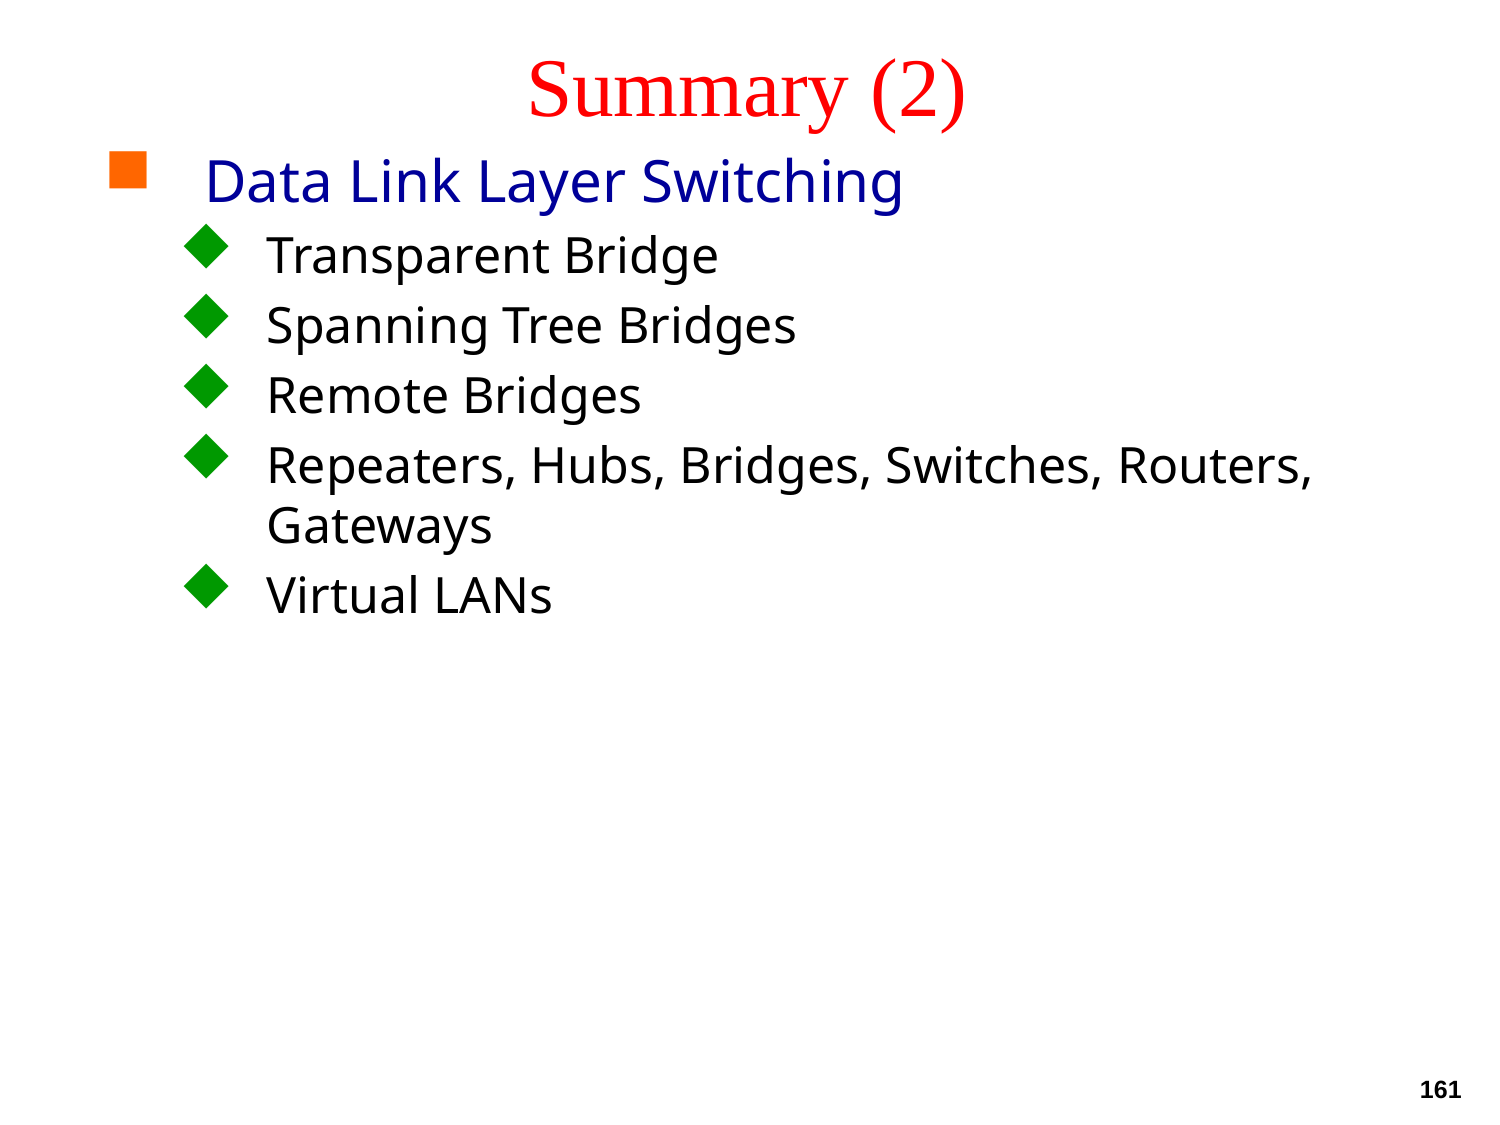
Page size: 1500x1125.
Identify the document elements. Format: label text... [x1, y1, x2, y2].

text_box Data Link Layer Switching Transparent Bridge Spanning Tree Bridges Remote Bridges Repeaters, Hubs, Bridges, Switches, Routers, Gateways Virtual LANs [89, 136, 1464, 1040]
title Summary (2) [25, 25, 1469, 141]
